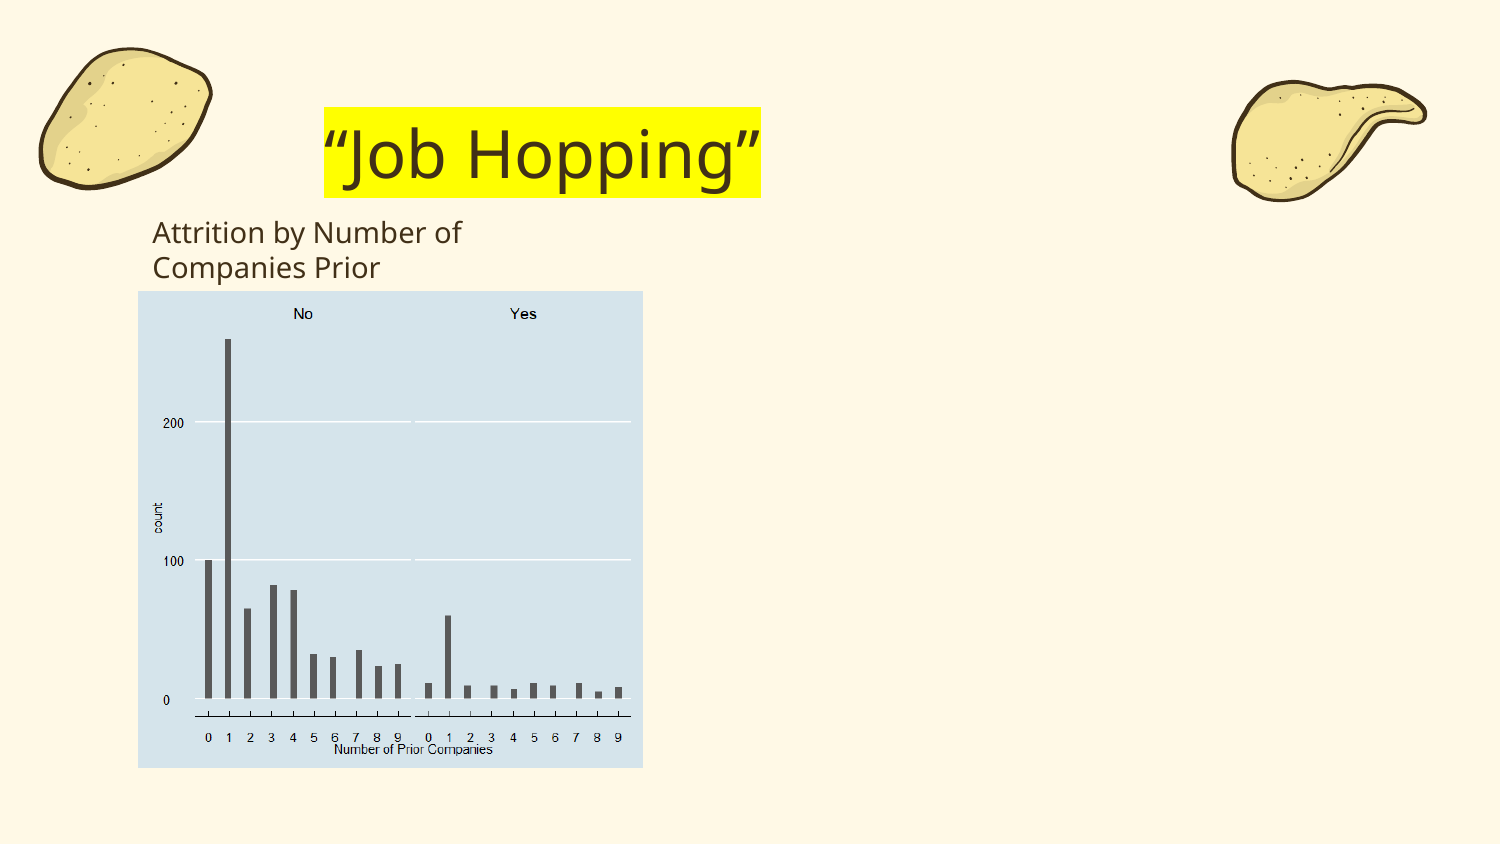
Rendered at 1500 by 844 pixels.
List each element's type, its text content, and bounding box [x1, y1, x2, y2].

text_box Attrition by Number of Companies Prior [137, 207, 534, 291]
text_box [38, 47, 214, 191]
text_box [1231, 79, 1428, 203]
picture [138, 291, 643, 769]
title “Job Hopping” [218, 97, 968, 191]
